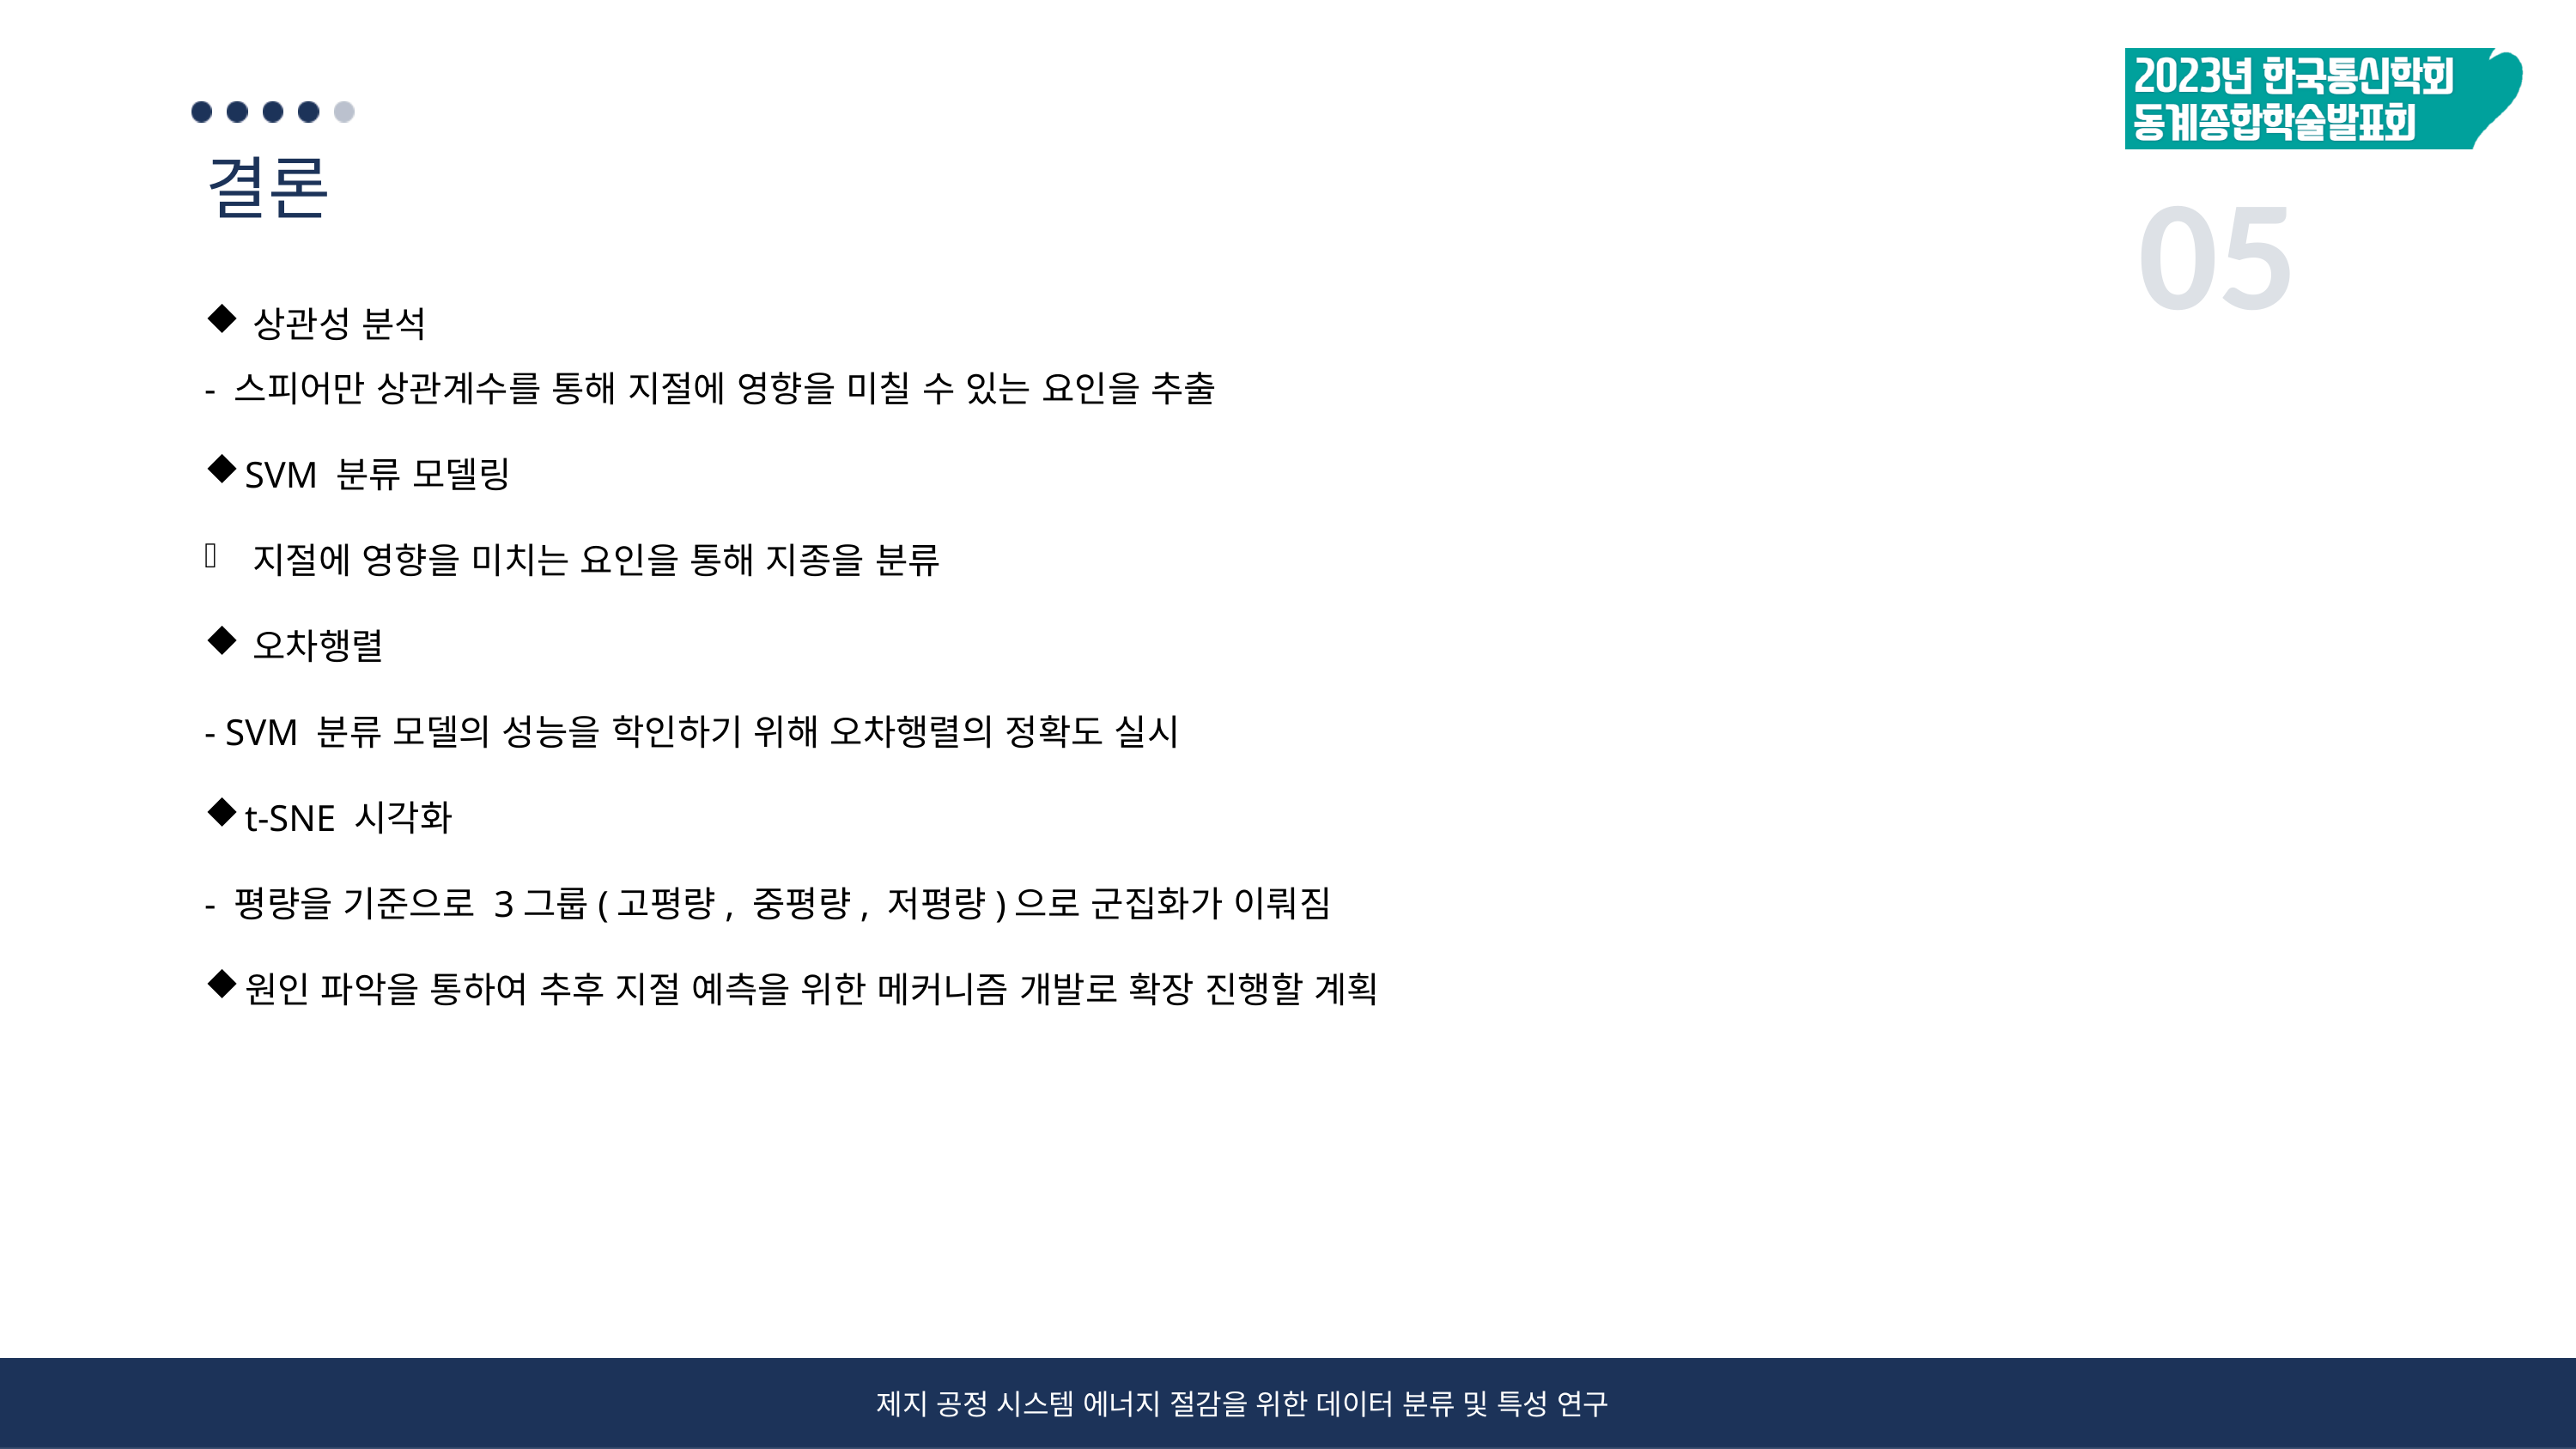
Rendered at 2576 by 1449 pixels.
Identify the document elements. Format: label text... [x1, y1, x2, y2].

text_box 05 [2126, 158, 2312, 274]
text_box 결론 [192, 139, 344, 234]
picture [2124, 48, 2534, 150]
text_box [263, 101, 284, 123]
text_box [0, 1358, 2576, 1449]
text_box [334, 101, 355, 123]
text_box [191, 101, 213, 123]
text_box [227, 101, 248, 123]
text_box 상관성 분석 - 스피어만 상관계수를 통해 지절에 영향을 미칠 수 있는 요인을 추출 SVM 분류 모델링 지절에 영향을 미치는 요인을 통해 지종을 분류 오차행렬 - SVM 분류 모델의 성능을 학인하기 위해 오차행렬의 정확도 실시 t-SNE 시각화 - 평량을 기준으로 3그룹(고평량, 중평량, 저평량)으로 군집화가 이뤄짐 원인 파악을 통하여 추후 지절 예측을 위한 메커니즘 개발로 확장 진행할 계획 [191, 274, 2372, 1056]
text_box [298, 101, 319, 123]
